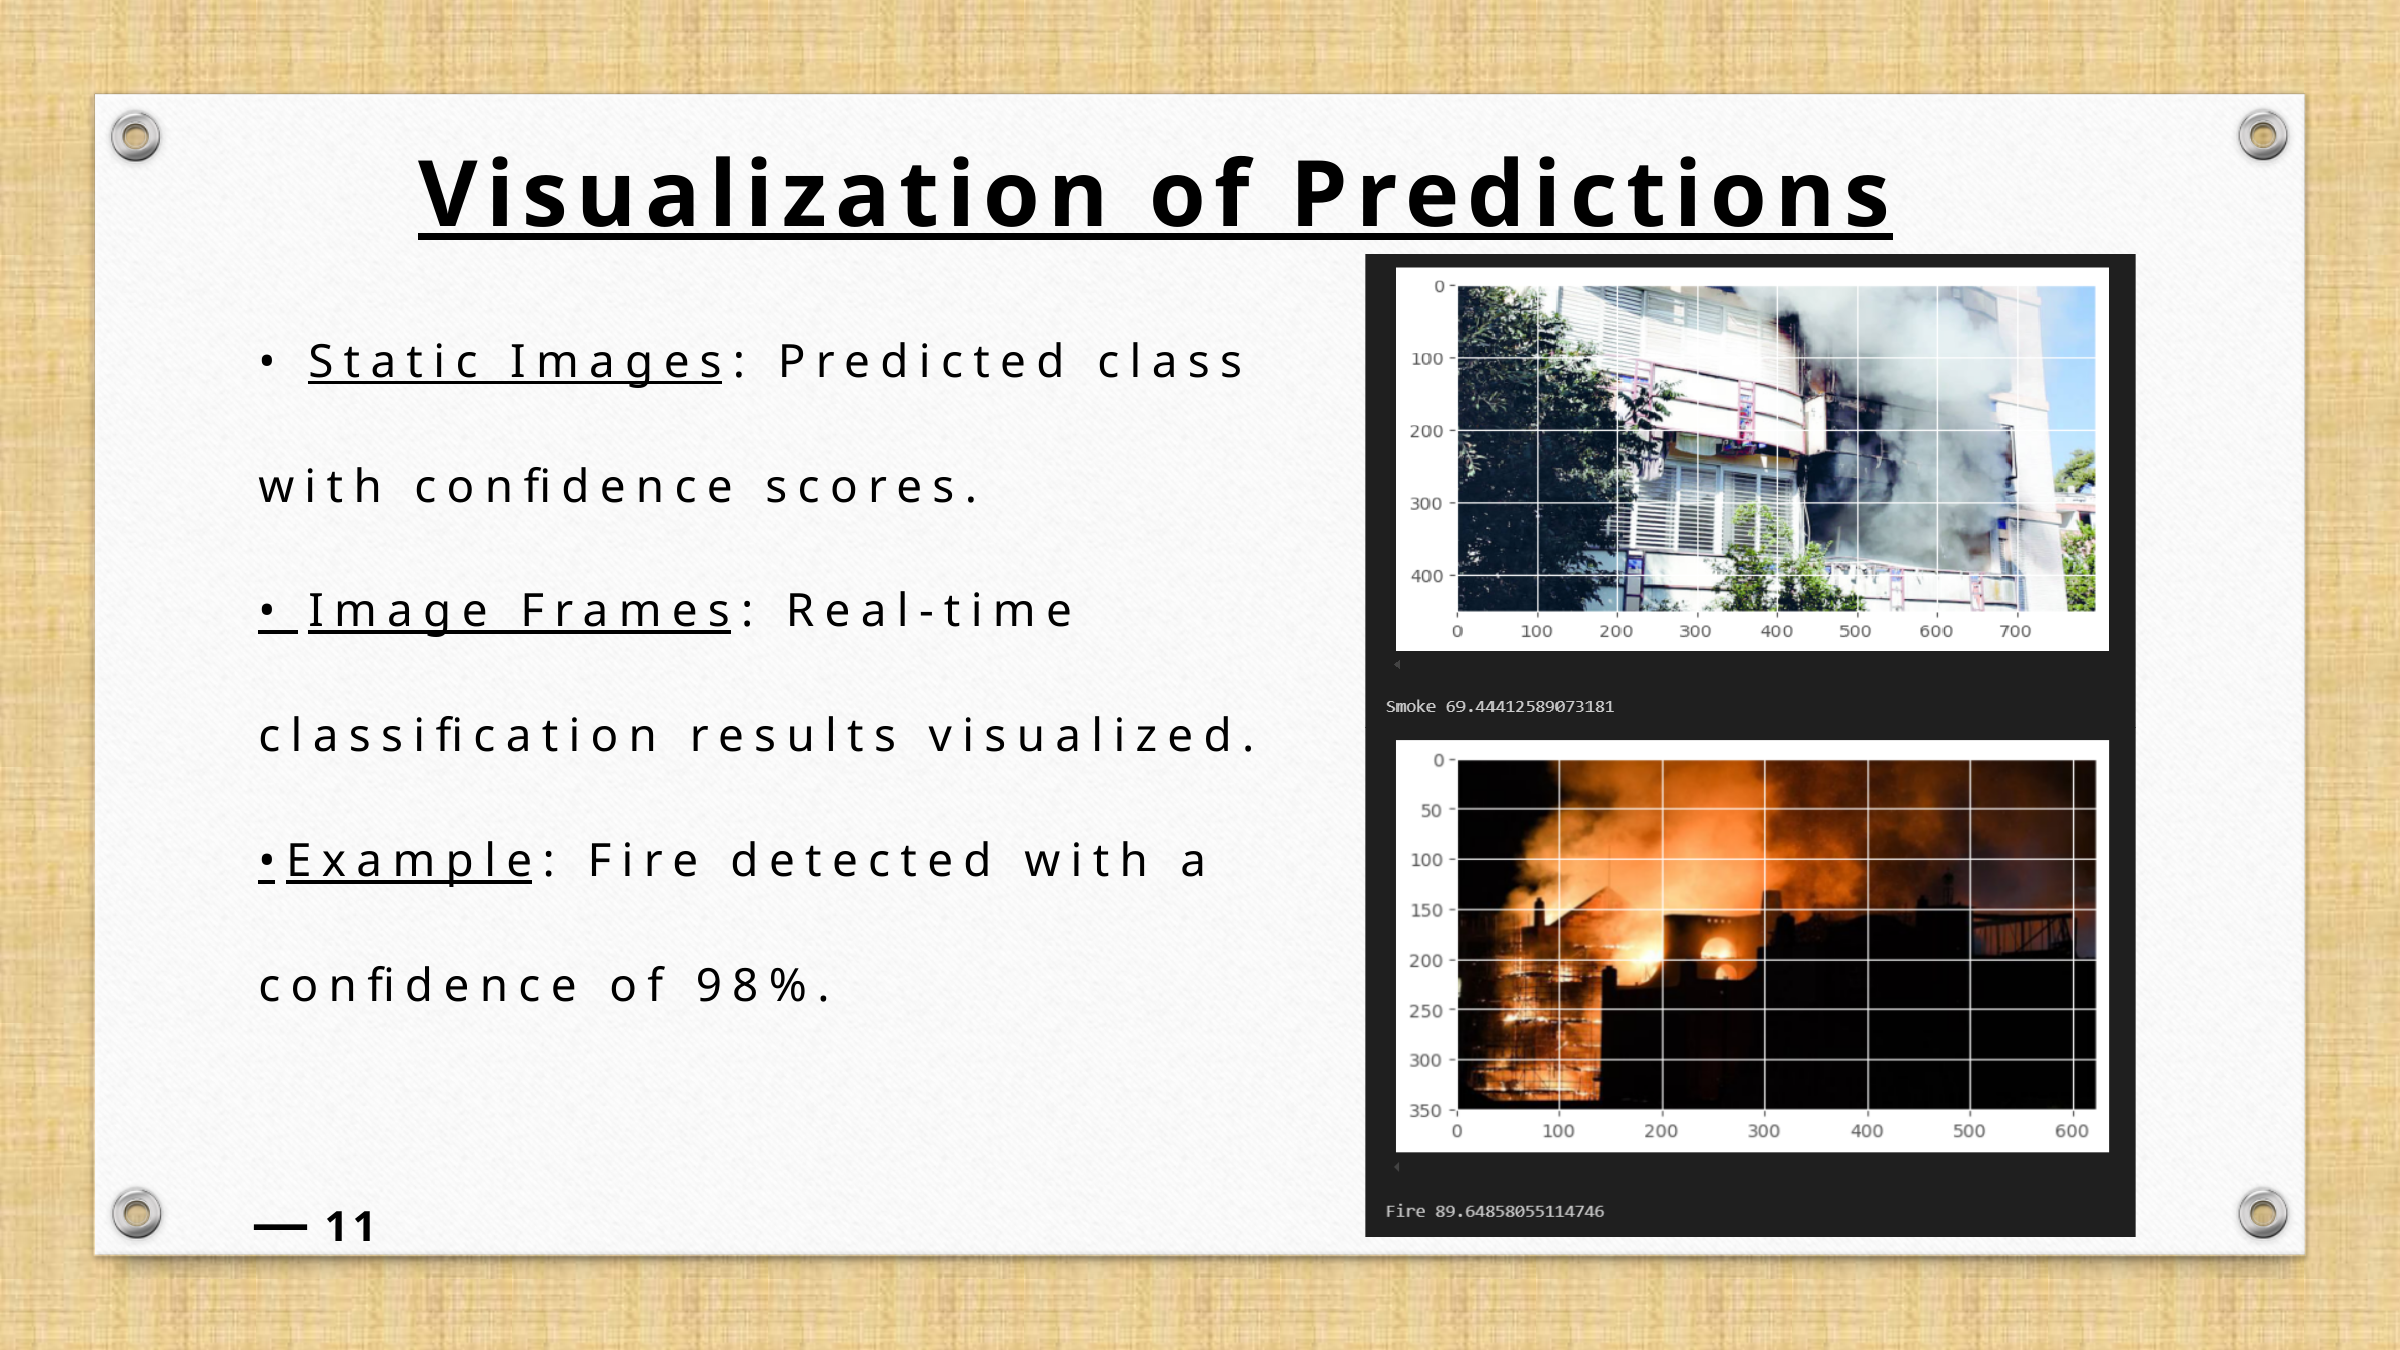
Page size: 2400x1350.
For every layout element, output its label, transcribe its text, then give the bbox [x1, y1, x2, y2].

picture [0, 0, 2400, 1350]
text_box Visualization of Predictions [570, 134, 1741, 249]
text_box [253, 1199, 377, 1251]
text_box • Static Images: Predicted class with confidence scores. • Image Frames: Real-time classification results visualized. •Example: Fire detected with a confidence of 98%. [243, 253, 1393, 1195]
text_box [1365, 254, 2136, 727]
text_box [1365, 727, 2136, 1237]
